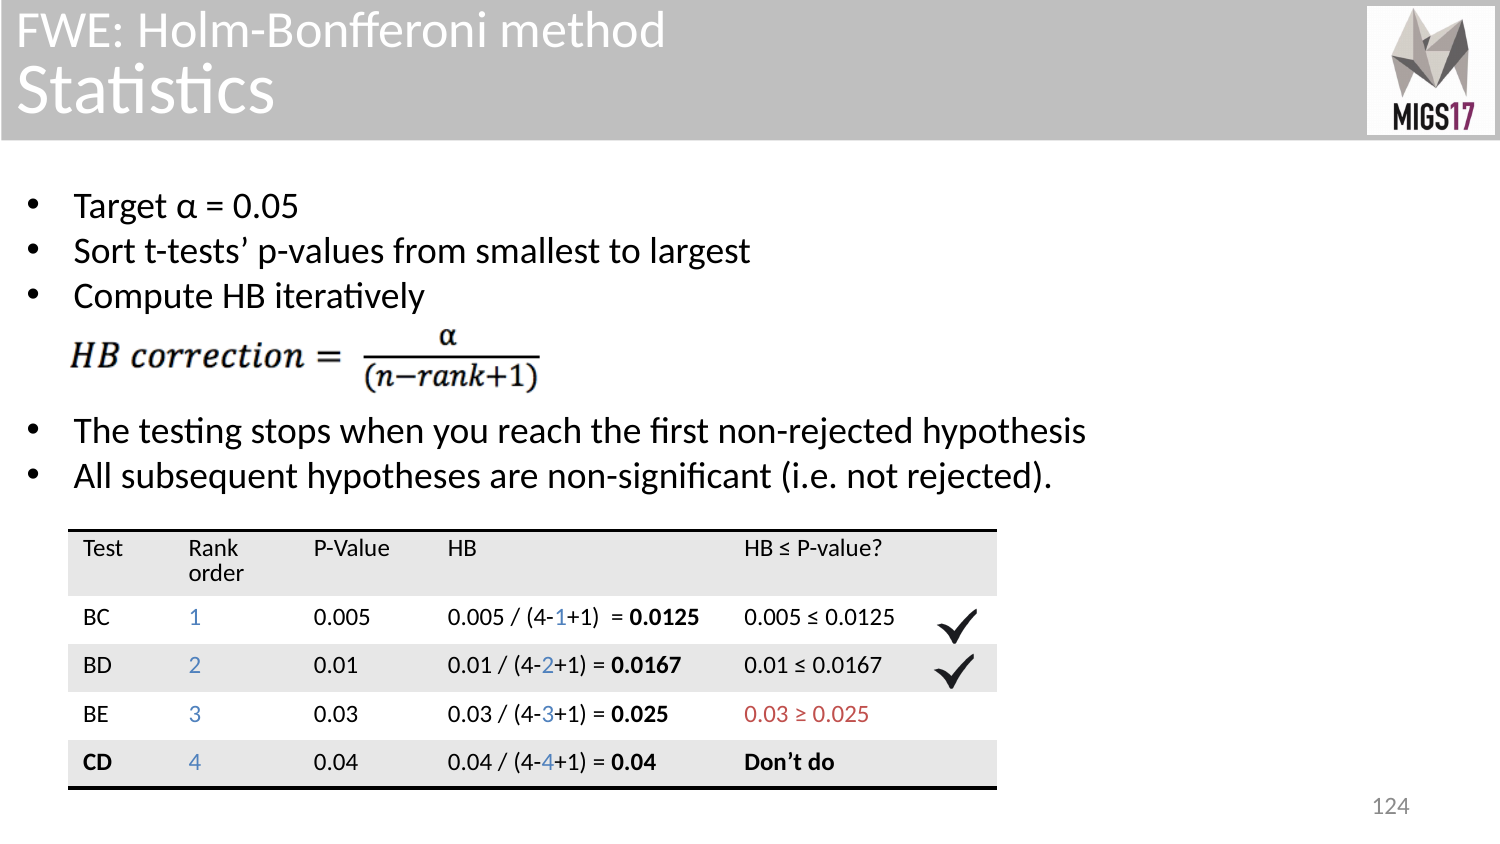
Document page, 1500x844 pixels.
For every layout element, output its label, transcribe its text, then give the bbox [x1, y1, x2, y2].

table_cell 0.005 ≤ 0.0125 [729, 596, 997, 644]
table_cell 0.01 ≤ 0.0167 [729, 644, 930, 692]
list [15, 174, 1045, 243]
table_cell 4 [174, 740, 299, 786]
text_box FWE: Holm-Bonfferoni method Statistics [1, 0, 1500, 141]
table_cell 2 [174, 644, 299, 692]
table_header Rank order [174, 532, 299, 596]
picture [932, 650, 984, 691]
table_cell BD [68, 644, 174, 692]
table_cell 0.01 [299, 644, 433, 692]
table_cell 0.005 [299, 596, 433, 644]
table_header HB ≤ P-value? [729, 532, 997, 596]
table_cell CD [68, 740, 174, 786]
table_header Test [68, 532, 174, 596]
table_cell 1 [174, 596, 299, 644]
table_header HB [433, 532, 729, 596]
table_cell 0.005 / (4-1+1) = 0.0125 [433, 596, 729, 644]
table_cell 0.03 ≥ 0.025 [729, 692, 997, 740]
table_cell BE [68, 692, 174, 740]
table_cell 0.03 [299, 692, 433, 740]
table_header P-Value [299, 532, 433, 596]
table_cell 0.01 ≤ 0.0167 [988, 644, 997, 692]
table_cell 3 [174, 692, 299, 740]
text_box Target α = 0.05 Sort t-tests’ p-values from smallest to largest Compute HB iteratively The testing stops when you reach the first non-rejected hypothesis All subsequent hypotheses are non-significant (i.e. not rejected). [11, 173, 1500, 729]
picture [69, 324, 549, 406]
table_cell Don’t do [729, 740, 997, 786]
table_cell BC [68, 596, 174, 644]
picture [1367, 6, 1496, 135]
table_cell 0.01 / (4-2+1) = 0.0167 [433, 644, 729, 692]
picture [935, 605, 986, 646]
slide_number 124 [1074, 782, 1425, 827]
table_cell 0.04 [299, 740, 433, 786]
table_cell 0.04 / (4-4+1) = 0.04 [433, 740, 729, 786]
table_cell 0.03 / (4-3+1) = 0.025 [433, 692, 729, 740]
